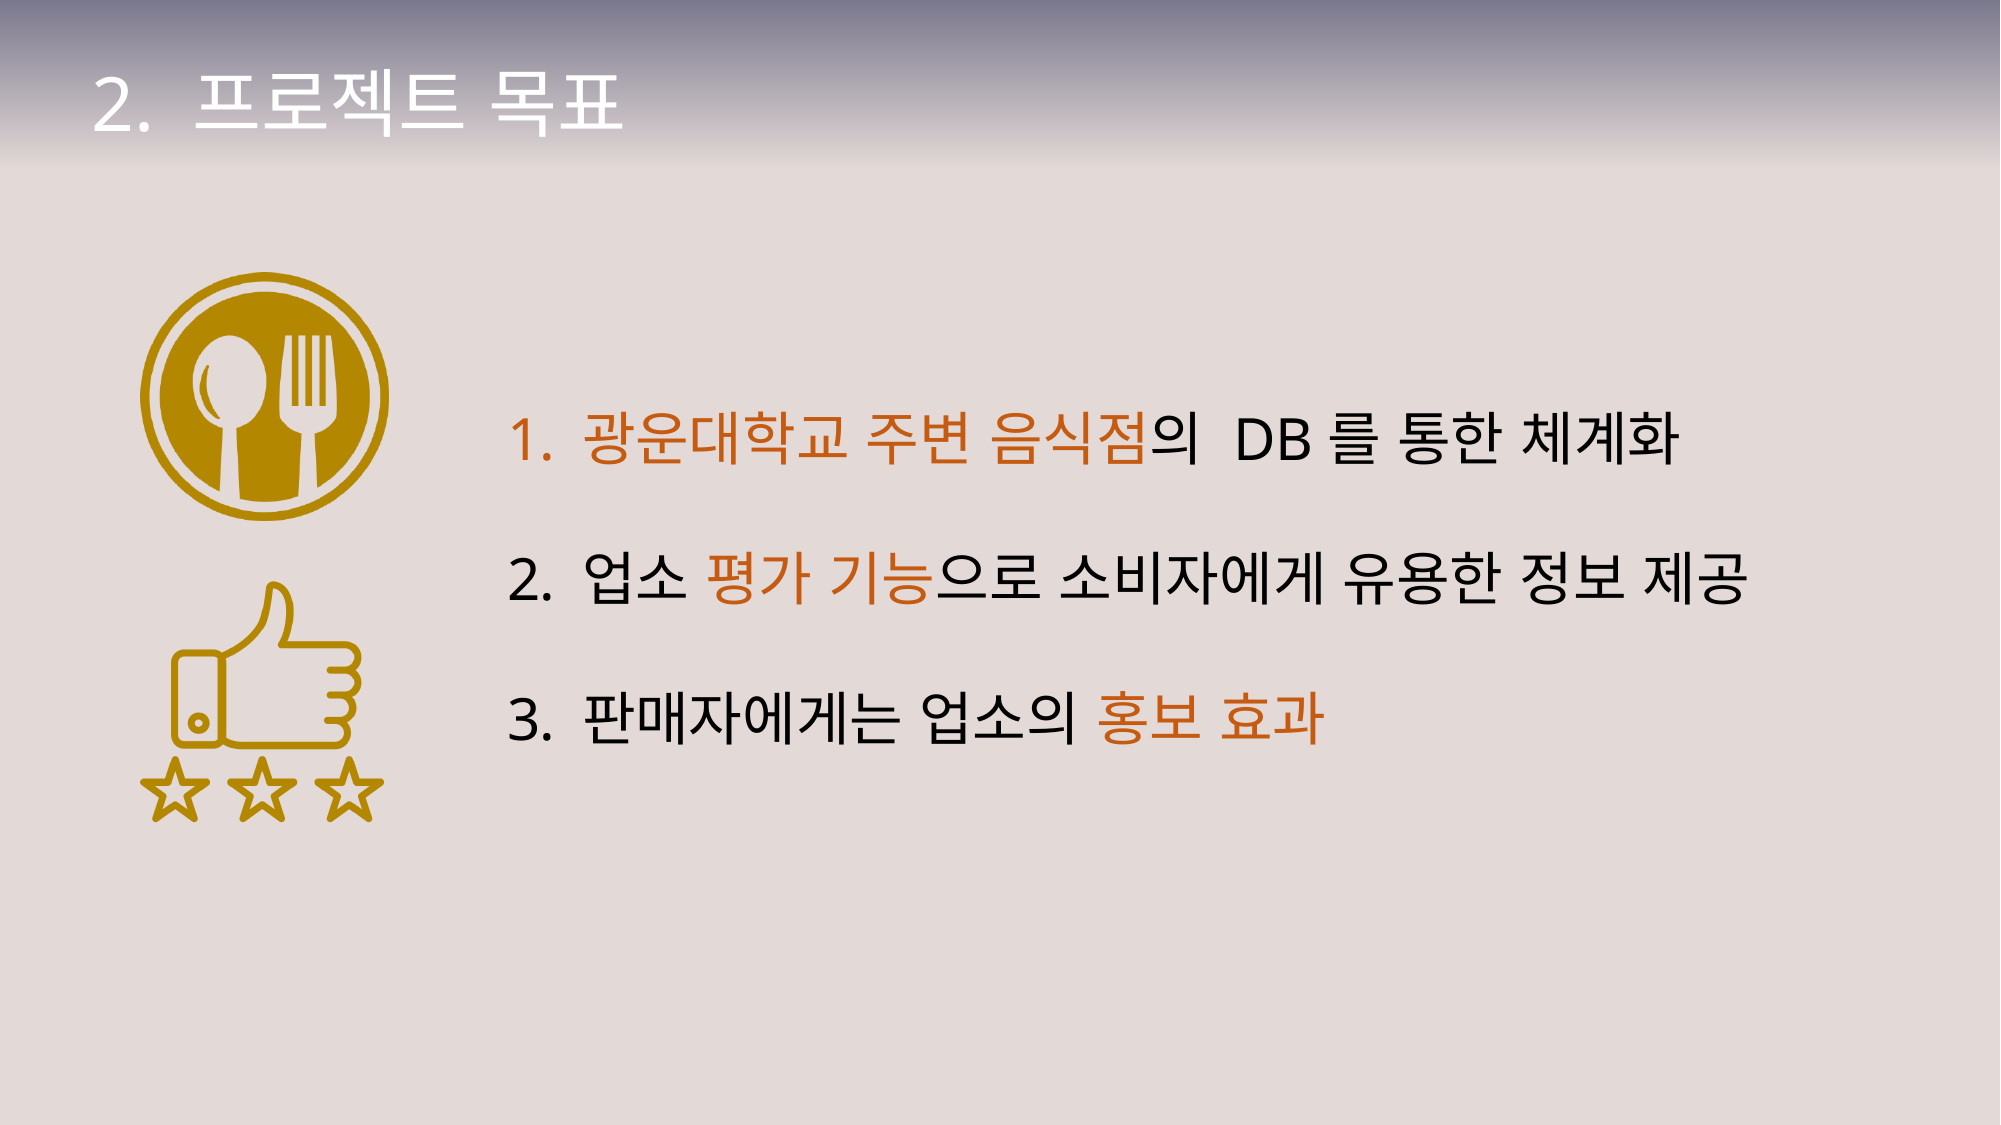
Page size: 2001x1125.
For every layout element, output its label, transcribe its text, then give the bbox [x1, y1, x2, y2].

picture [140, 272, 389, 521]
text_box 2. 프로젝트 목표 [76, 4, 774, 154]
picture [140, 580, 384, 823]
text_box 광운대학교 주변 음식점의 DB를 통한 체계화 업소 평가 기능으로 소비자에게 유용한 정보 제공 판매자에게는 업소의 홍보 효과 [492, 324, 1880, 760]
